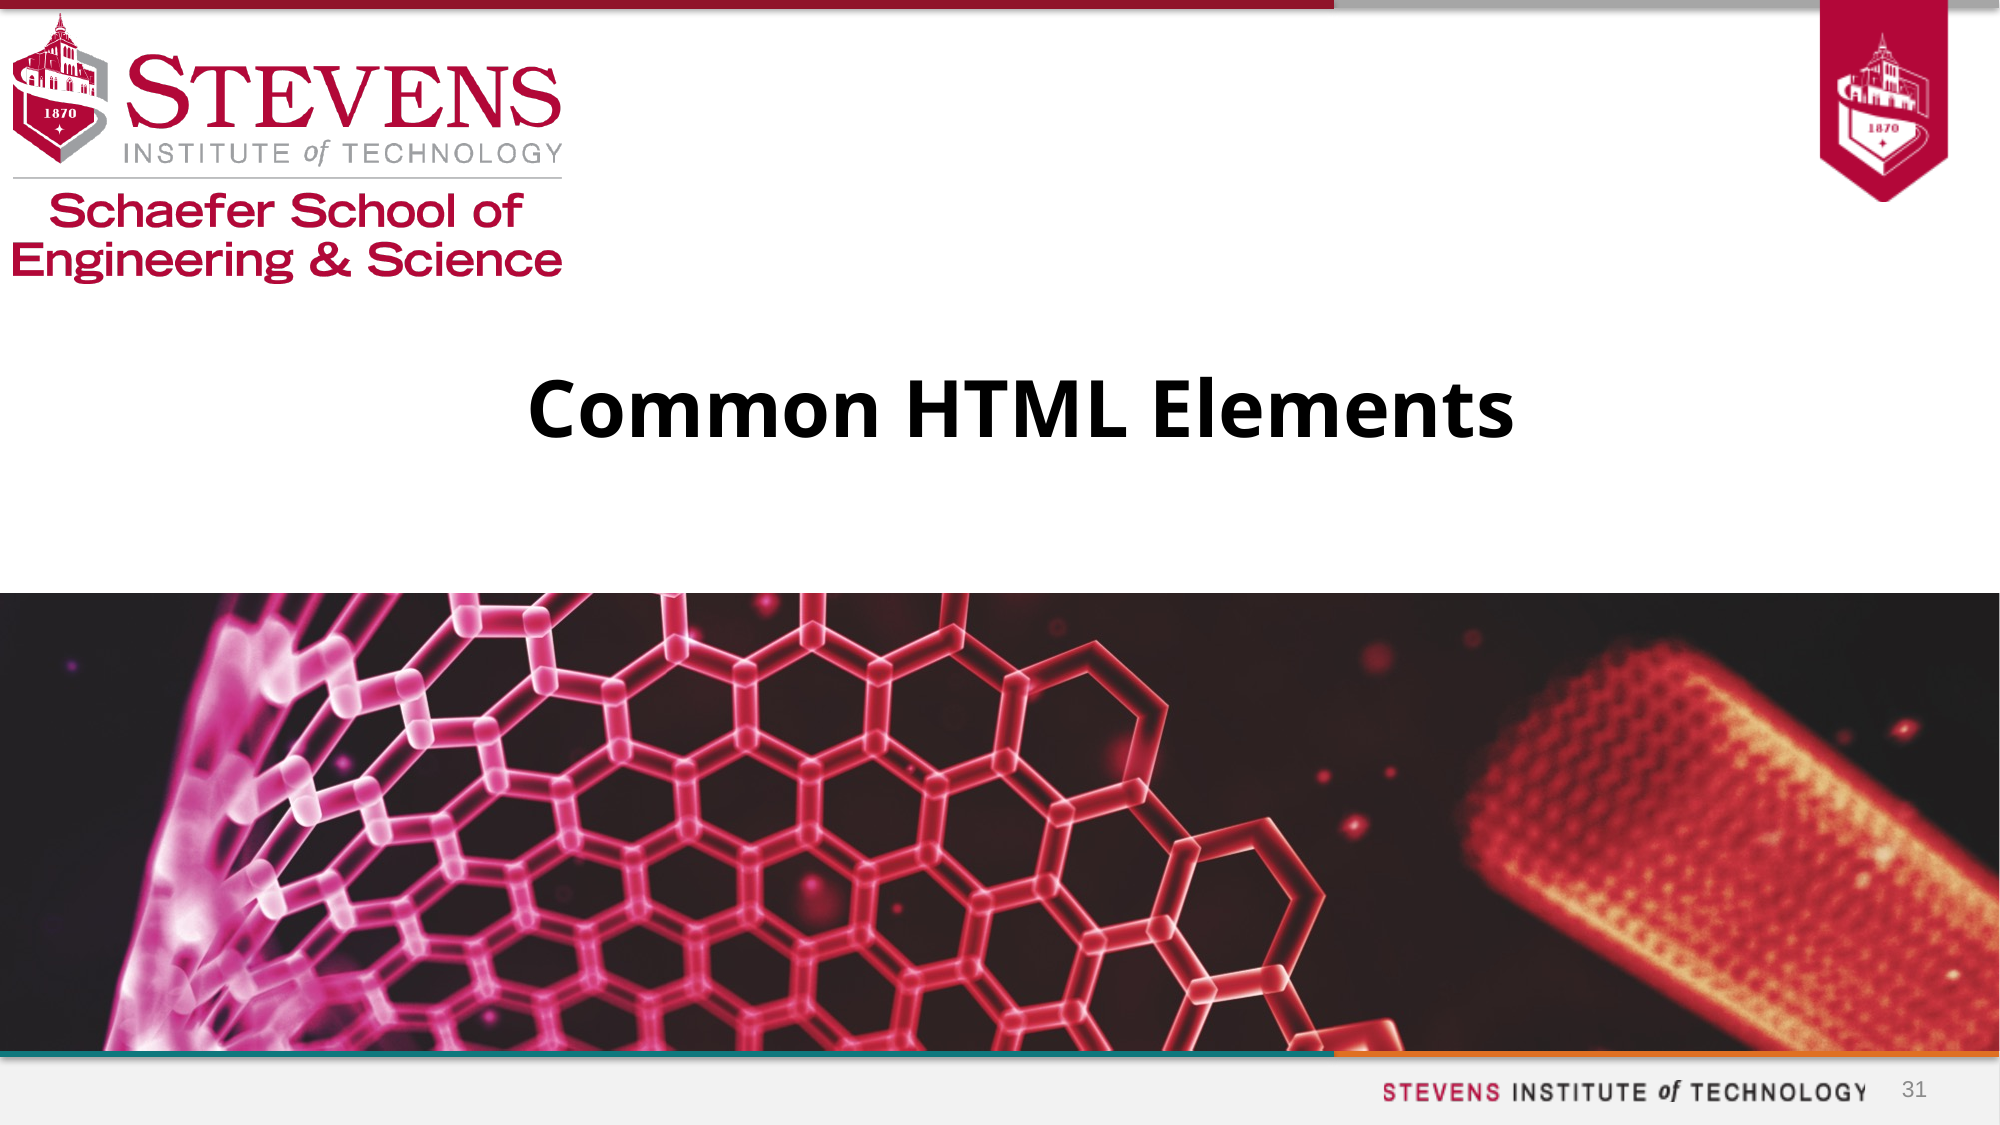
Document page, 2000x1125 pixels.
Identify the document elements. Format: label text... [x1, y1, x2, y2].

slide_number 31 [1862, 1063, 1967, 1118]
picture [13, 13, 562, 284]
list Common HTML Elements [76, 350, 1967, 532]
picture [0, 593, 2000, 1052]
